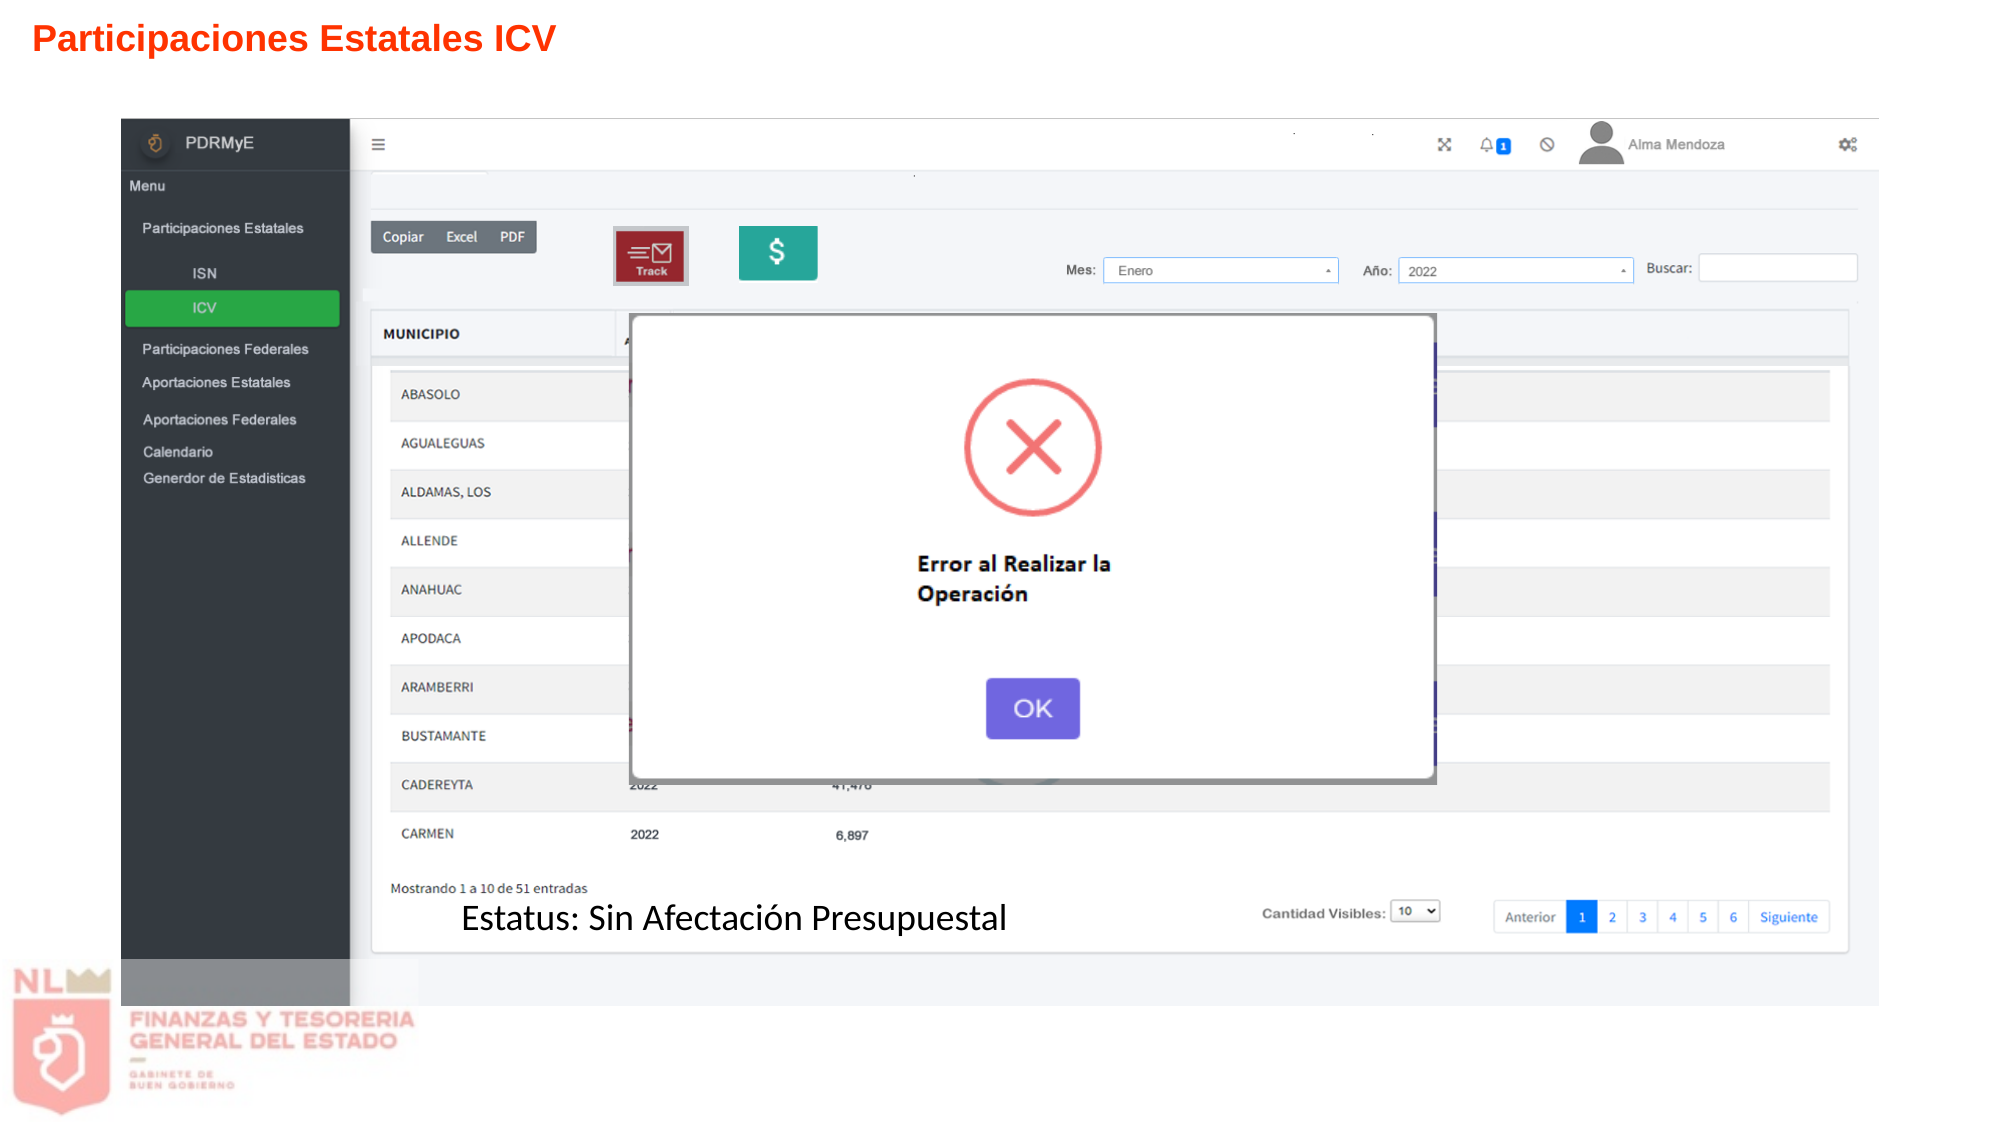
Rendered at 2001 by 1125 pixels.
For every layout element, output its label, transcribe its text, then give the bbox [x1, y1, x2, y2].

picture [613, 226, 689, 286]
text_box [381, 885, 1027, 947]
picture [738, 226, 818, 283]
text_box Participaciones Estatales ICV [17, 6, 821, 67]
text_box [2, 958, 420, 1123]
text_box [121, 119, 1879, 1006]
picture [628, 313, 1438, 785]
